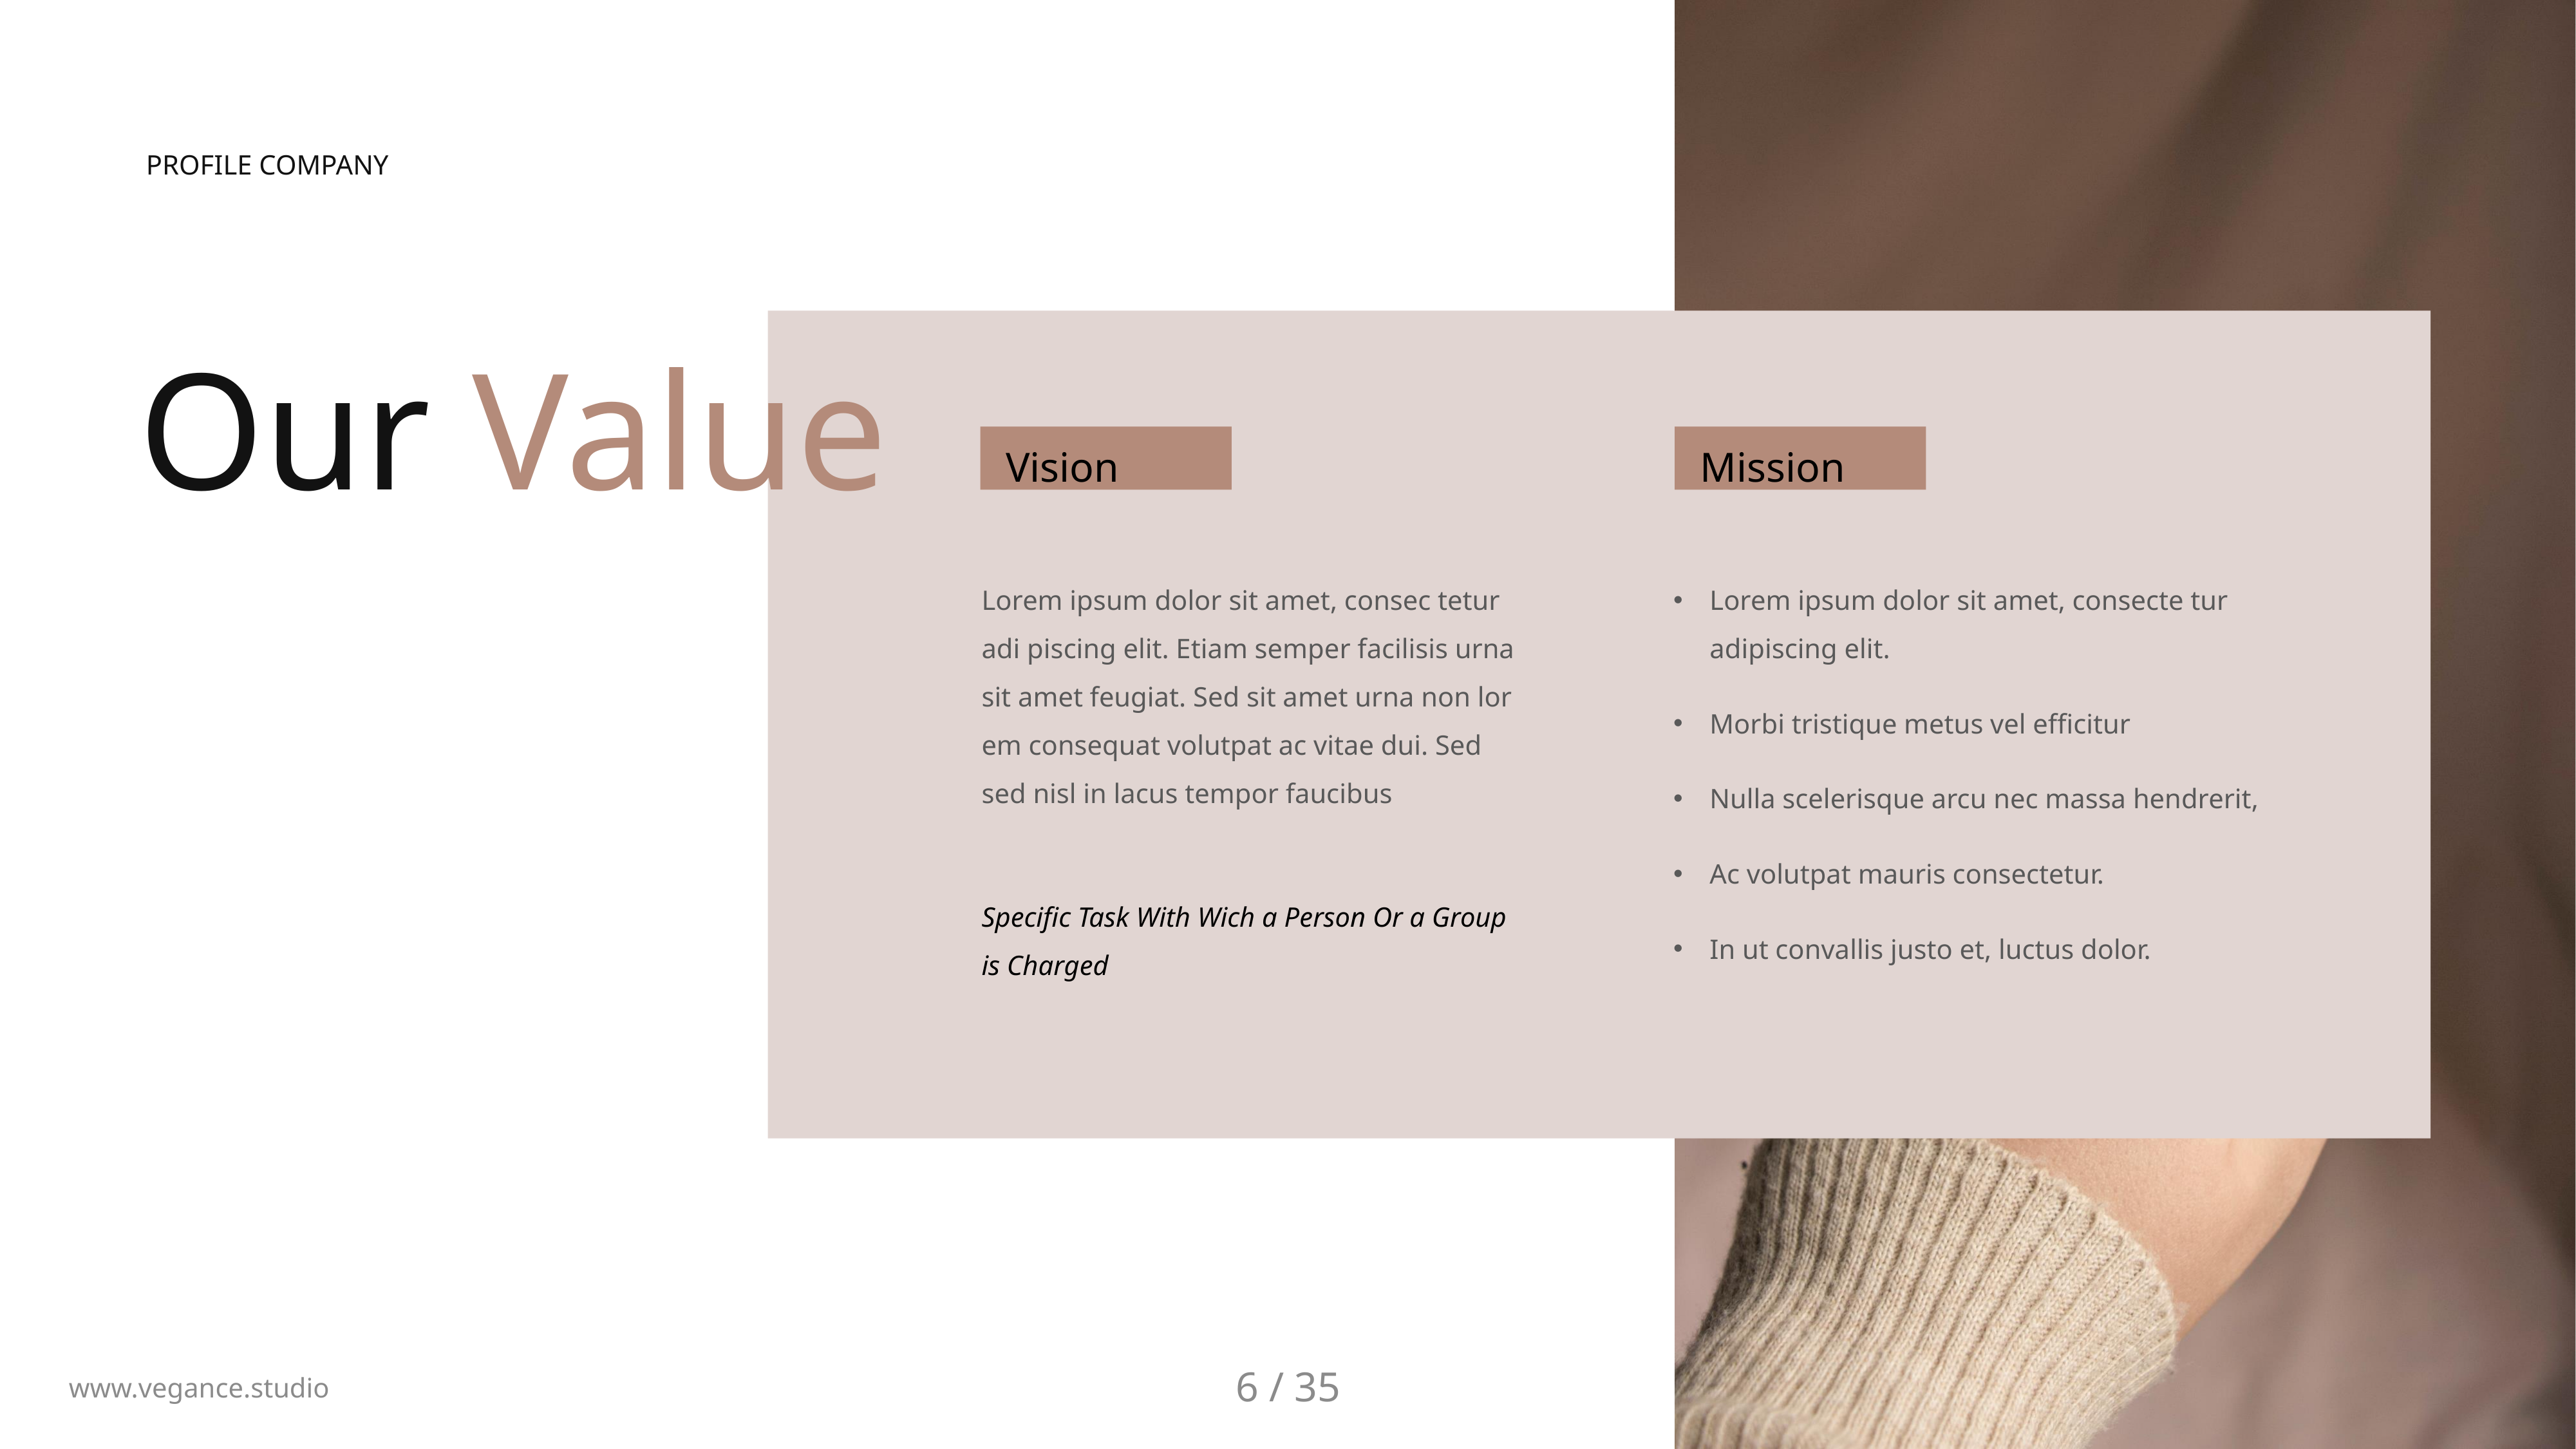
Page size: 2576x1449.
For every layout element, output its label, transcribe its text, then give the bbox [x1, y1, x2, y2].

text_box [767, 310, 1675, 1139]
text_box Lorem ipsum dolor sit amet, consecte tur adipiscing elit. Morbi tristique metus vel efficitur Nulla scelerisque arcu nec massa hendrerit, Ac volutpat mauris consectetur. In ut convallis justo et, luctus dolor. [1664, 562, 1675, 1003]
picture [1675, 0, 2576, 1449]
text_box PROFILE COMPANY [136, 127, 523, 185]
text_box Our Value [129, 324, 1186, 527]
text_box [980, 426, 1232, 490]
slide_number 6 / 35 [1208, 1329, 1368, 1403]
text_box Vision [996, 413, 1436, 488]
text_box Lorem ipsum dolor sit amet, consec tetur adi piscing elit. Etiam semper facilisis urna sit amet feugiat. Sed sit amet urna non lor em consequat volutpat ac vitae dui. Sed sed nisl in lacus tempor faucibus [972, 562, 1536, 821]
text_box Specific Task With Wich a Person Or a Group is Charged [972, 879, 1536, 982]
footer www.vegance.studio [59, 1347, 467, 1401]
